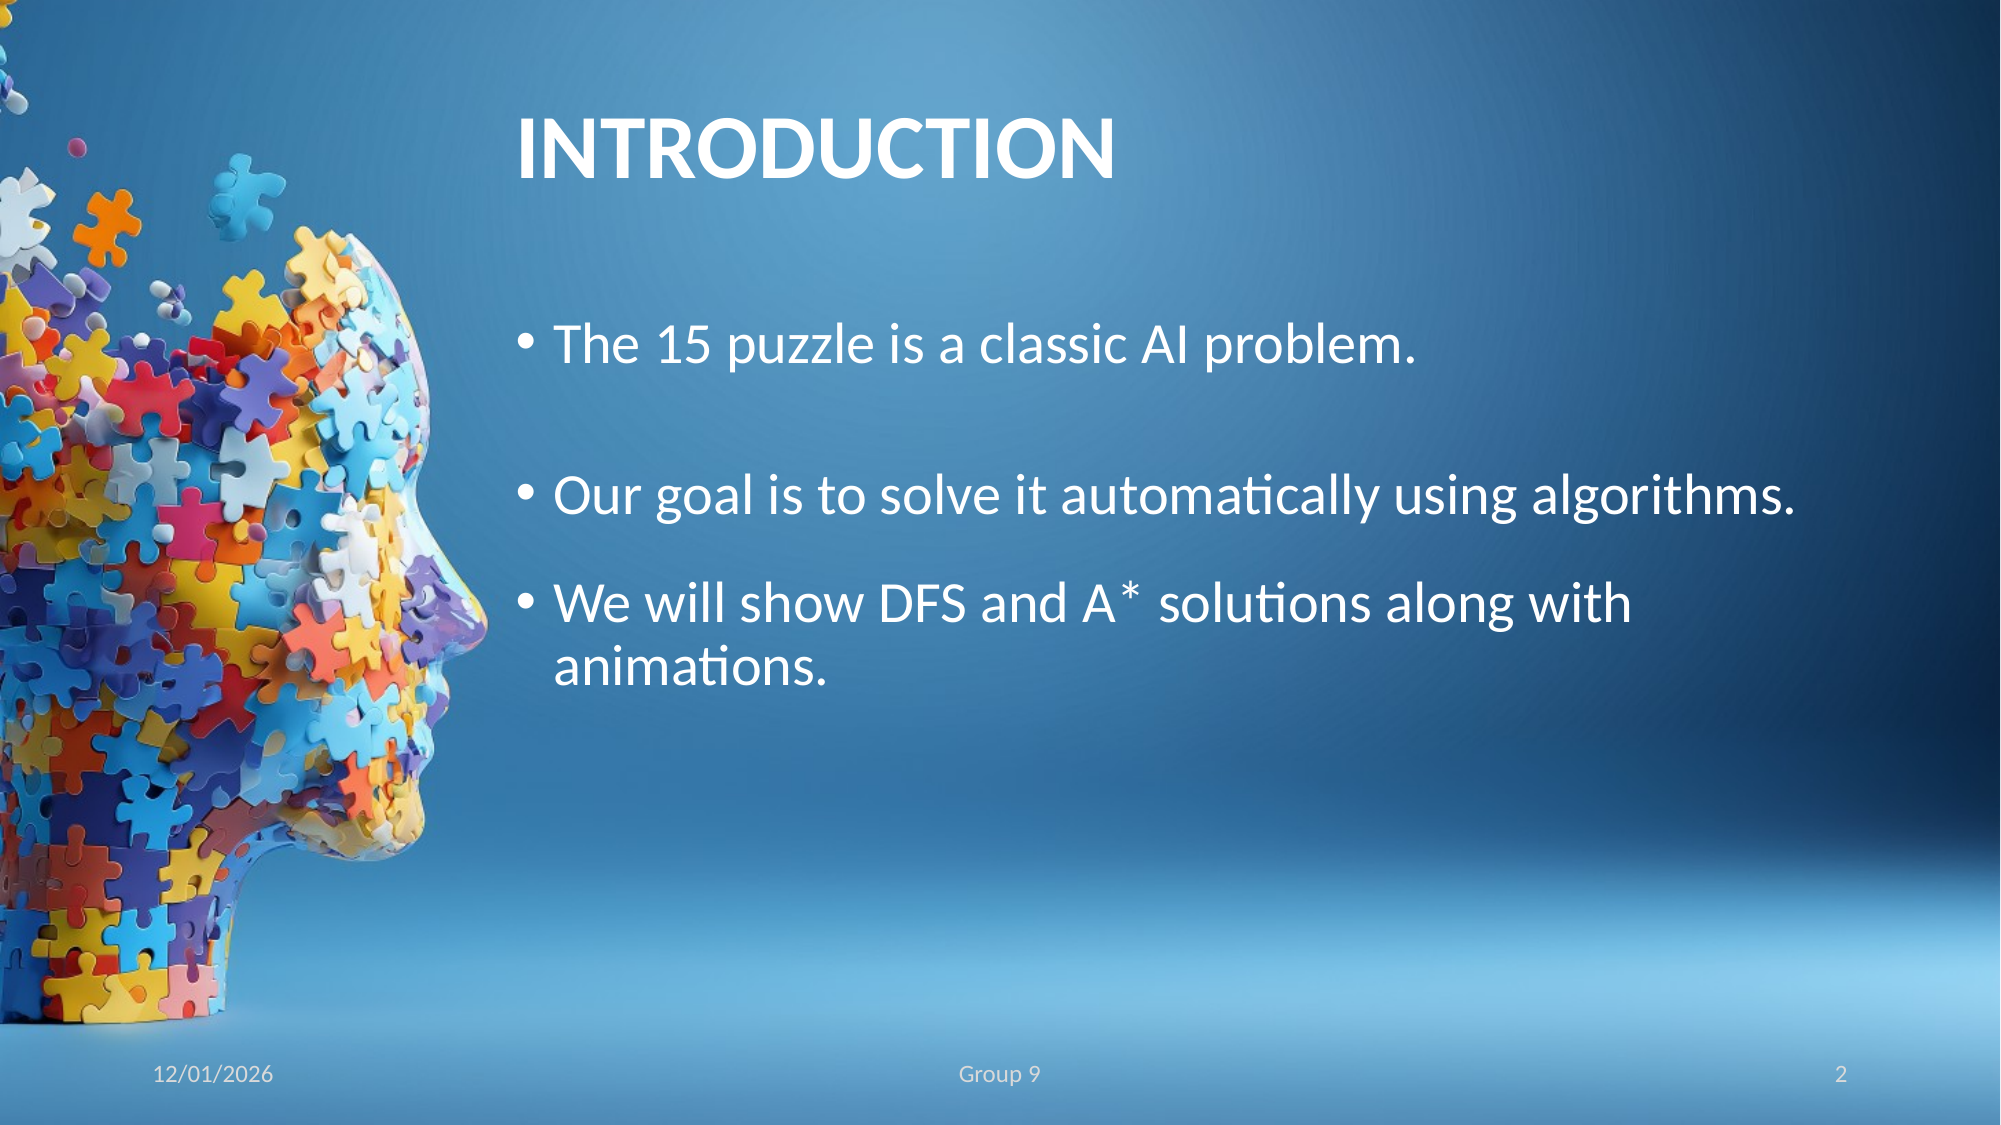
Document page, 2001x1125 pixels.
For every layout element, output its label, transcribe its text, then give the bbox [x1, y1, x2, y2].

title INTRODUCTION [500, 59, 1863, 239]
slide_number 2 [1412, 1042, 1863, 1103]
list The 15 puzzle is a classic AI problem. Our goal is to solve it automatically using algorithms. We will show DFS and A* solutions along with animations. [500, 263, 1863, 1018]
picture [0, 0, 2001, 1125]
footer Group 9 [662, 1042, 1338, 1103]
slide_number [137, 1042, 588, 1103]
